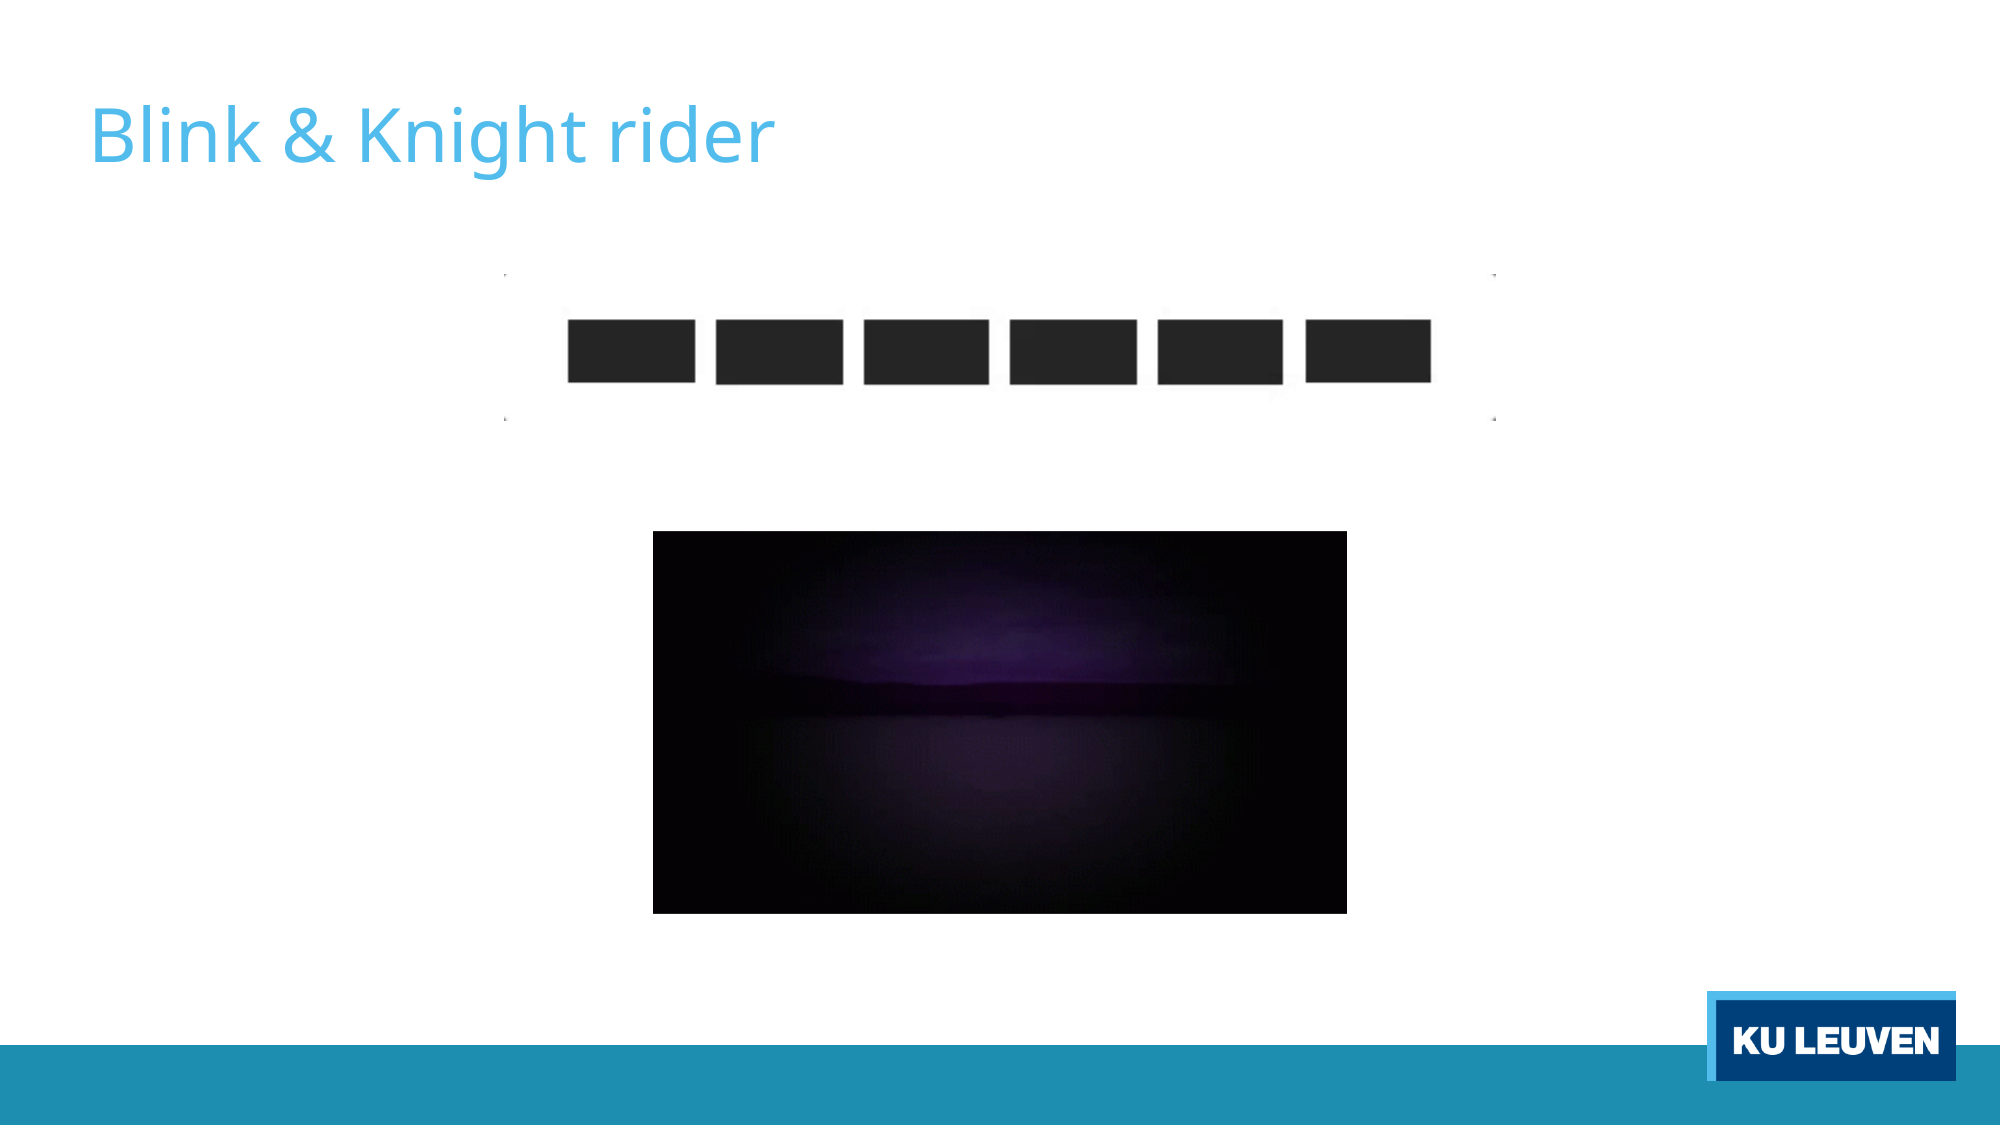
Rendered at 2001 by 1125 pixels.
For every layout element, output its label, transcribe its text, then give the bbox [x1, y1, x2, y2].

picture [1707, 991, 1956, 1081]
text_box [586, 420, 1424, 1025]
title Blink & Knight rider [88, 29, 1956, 178]
picture [503, 274, 1496, 421]
